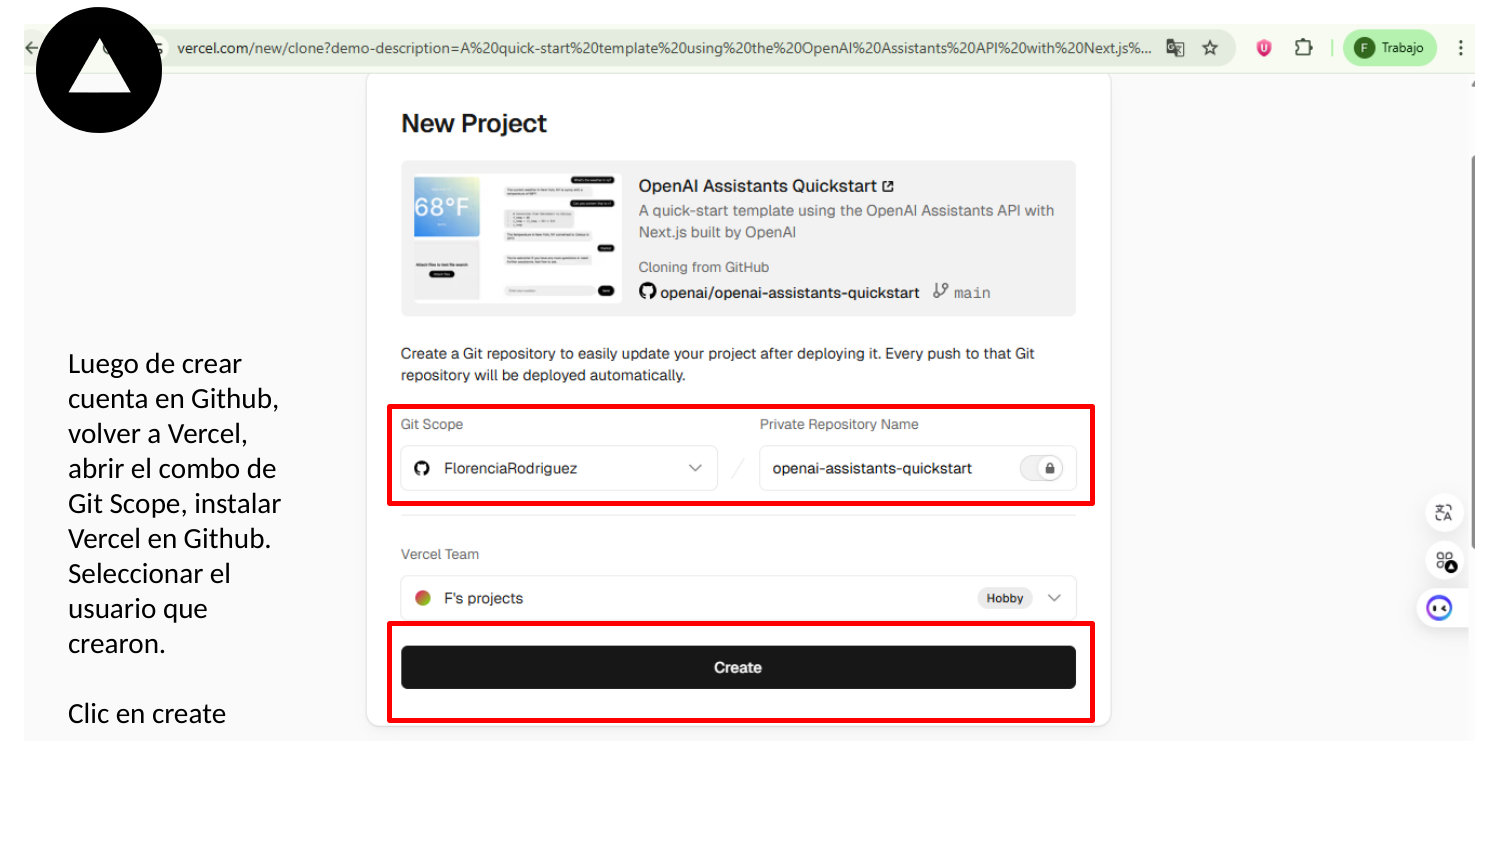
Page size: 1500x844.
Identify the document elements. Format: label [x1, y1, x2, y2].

picture [24, 6, 1476, 741]
